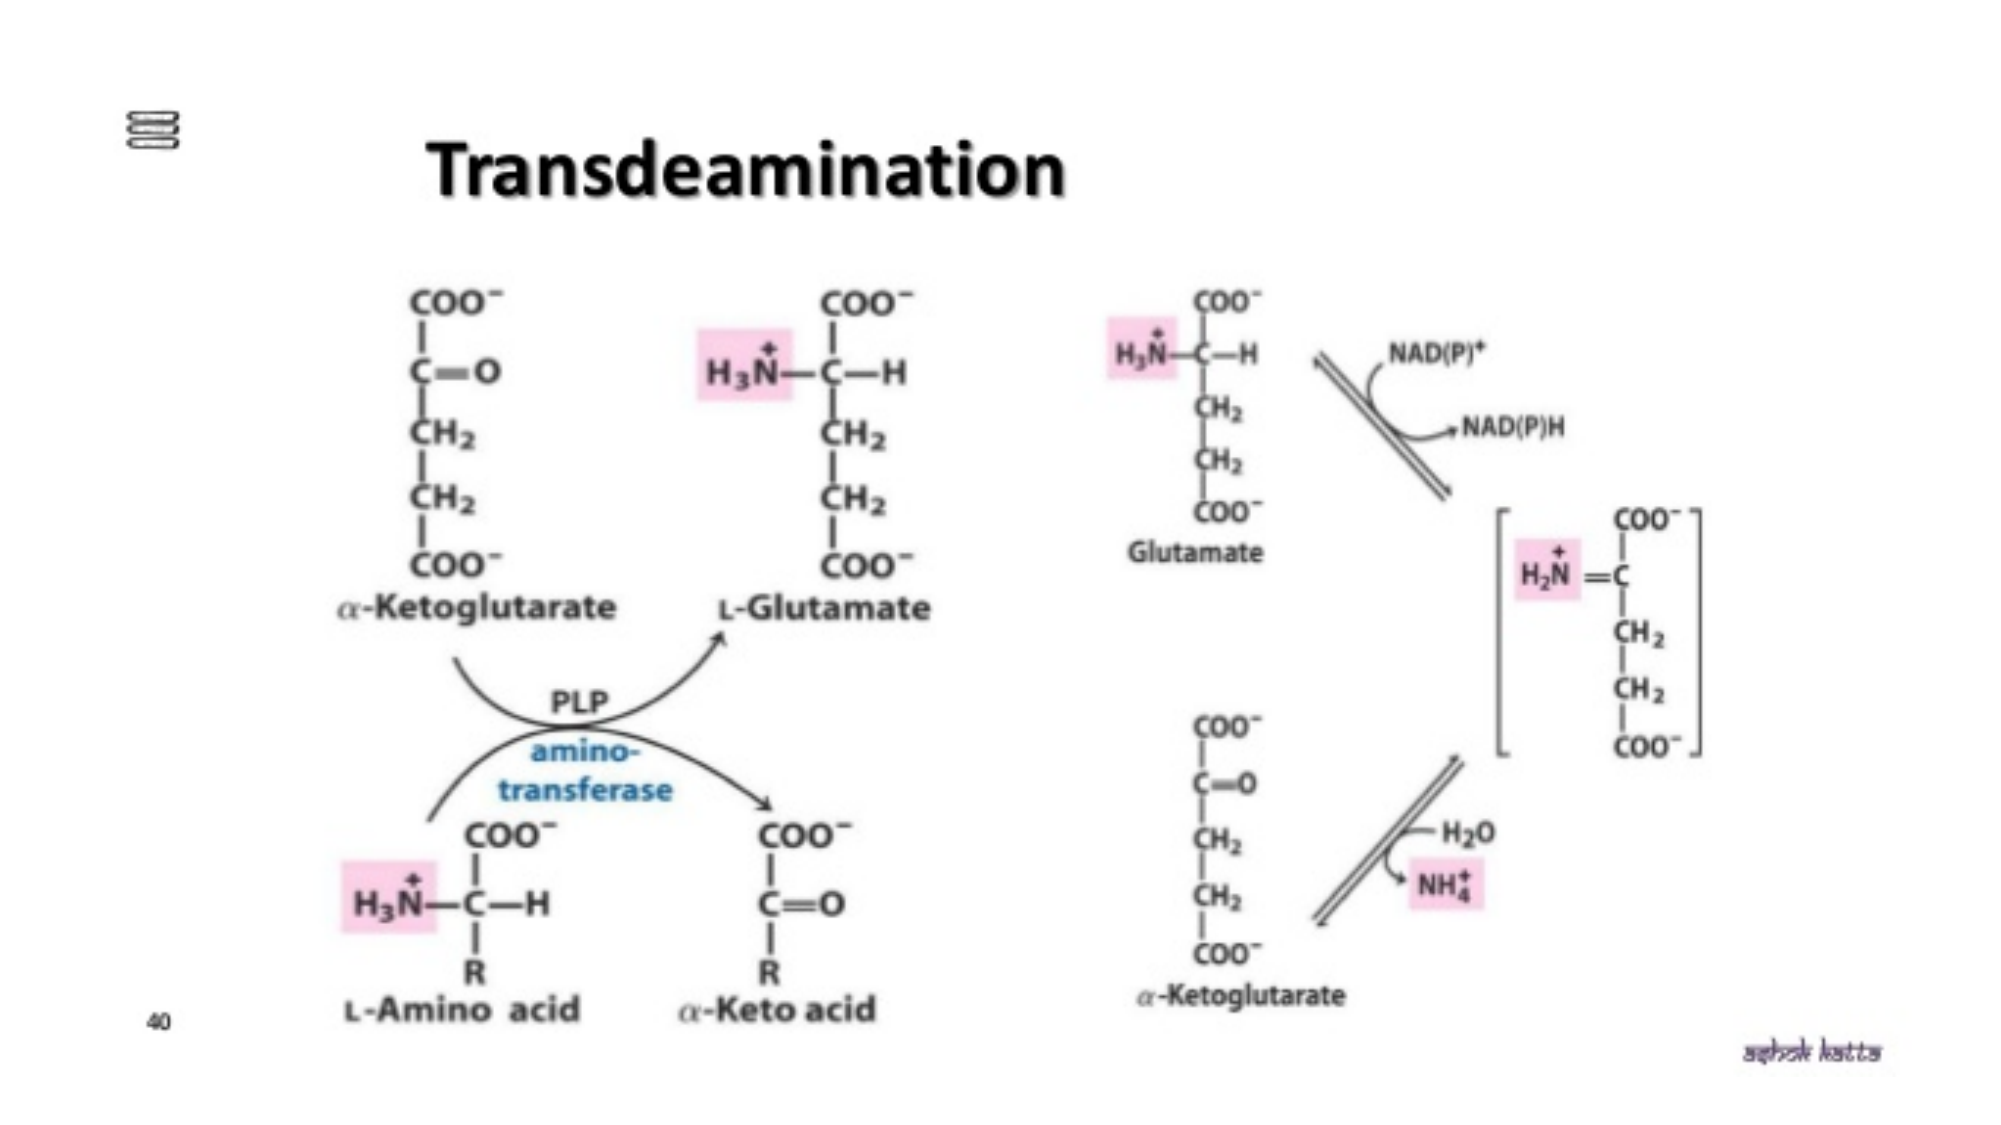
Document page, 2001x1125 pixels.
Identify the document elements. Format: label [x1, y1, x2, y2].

picture [45, 40, 1917, 1077]
